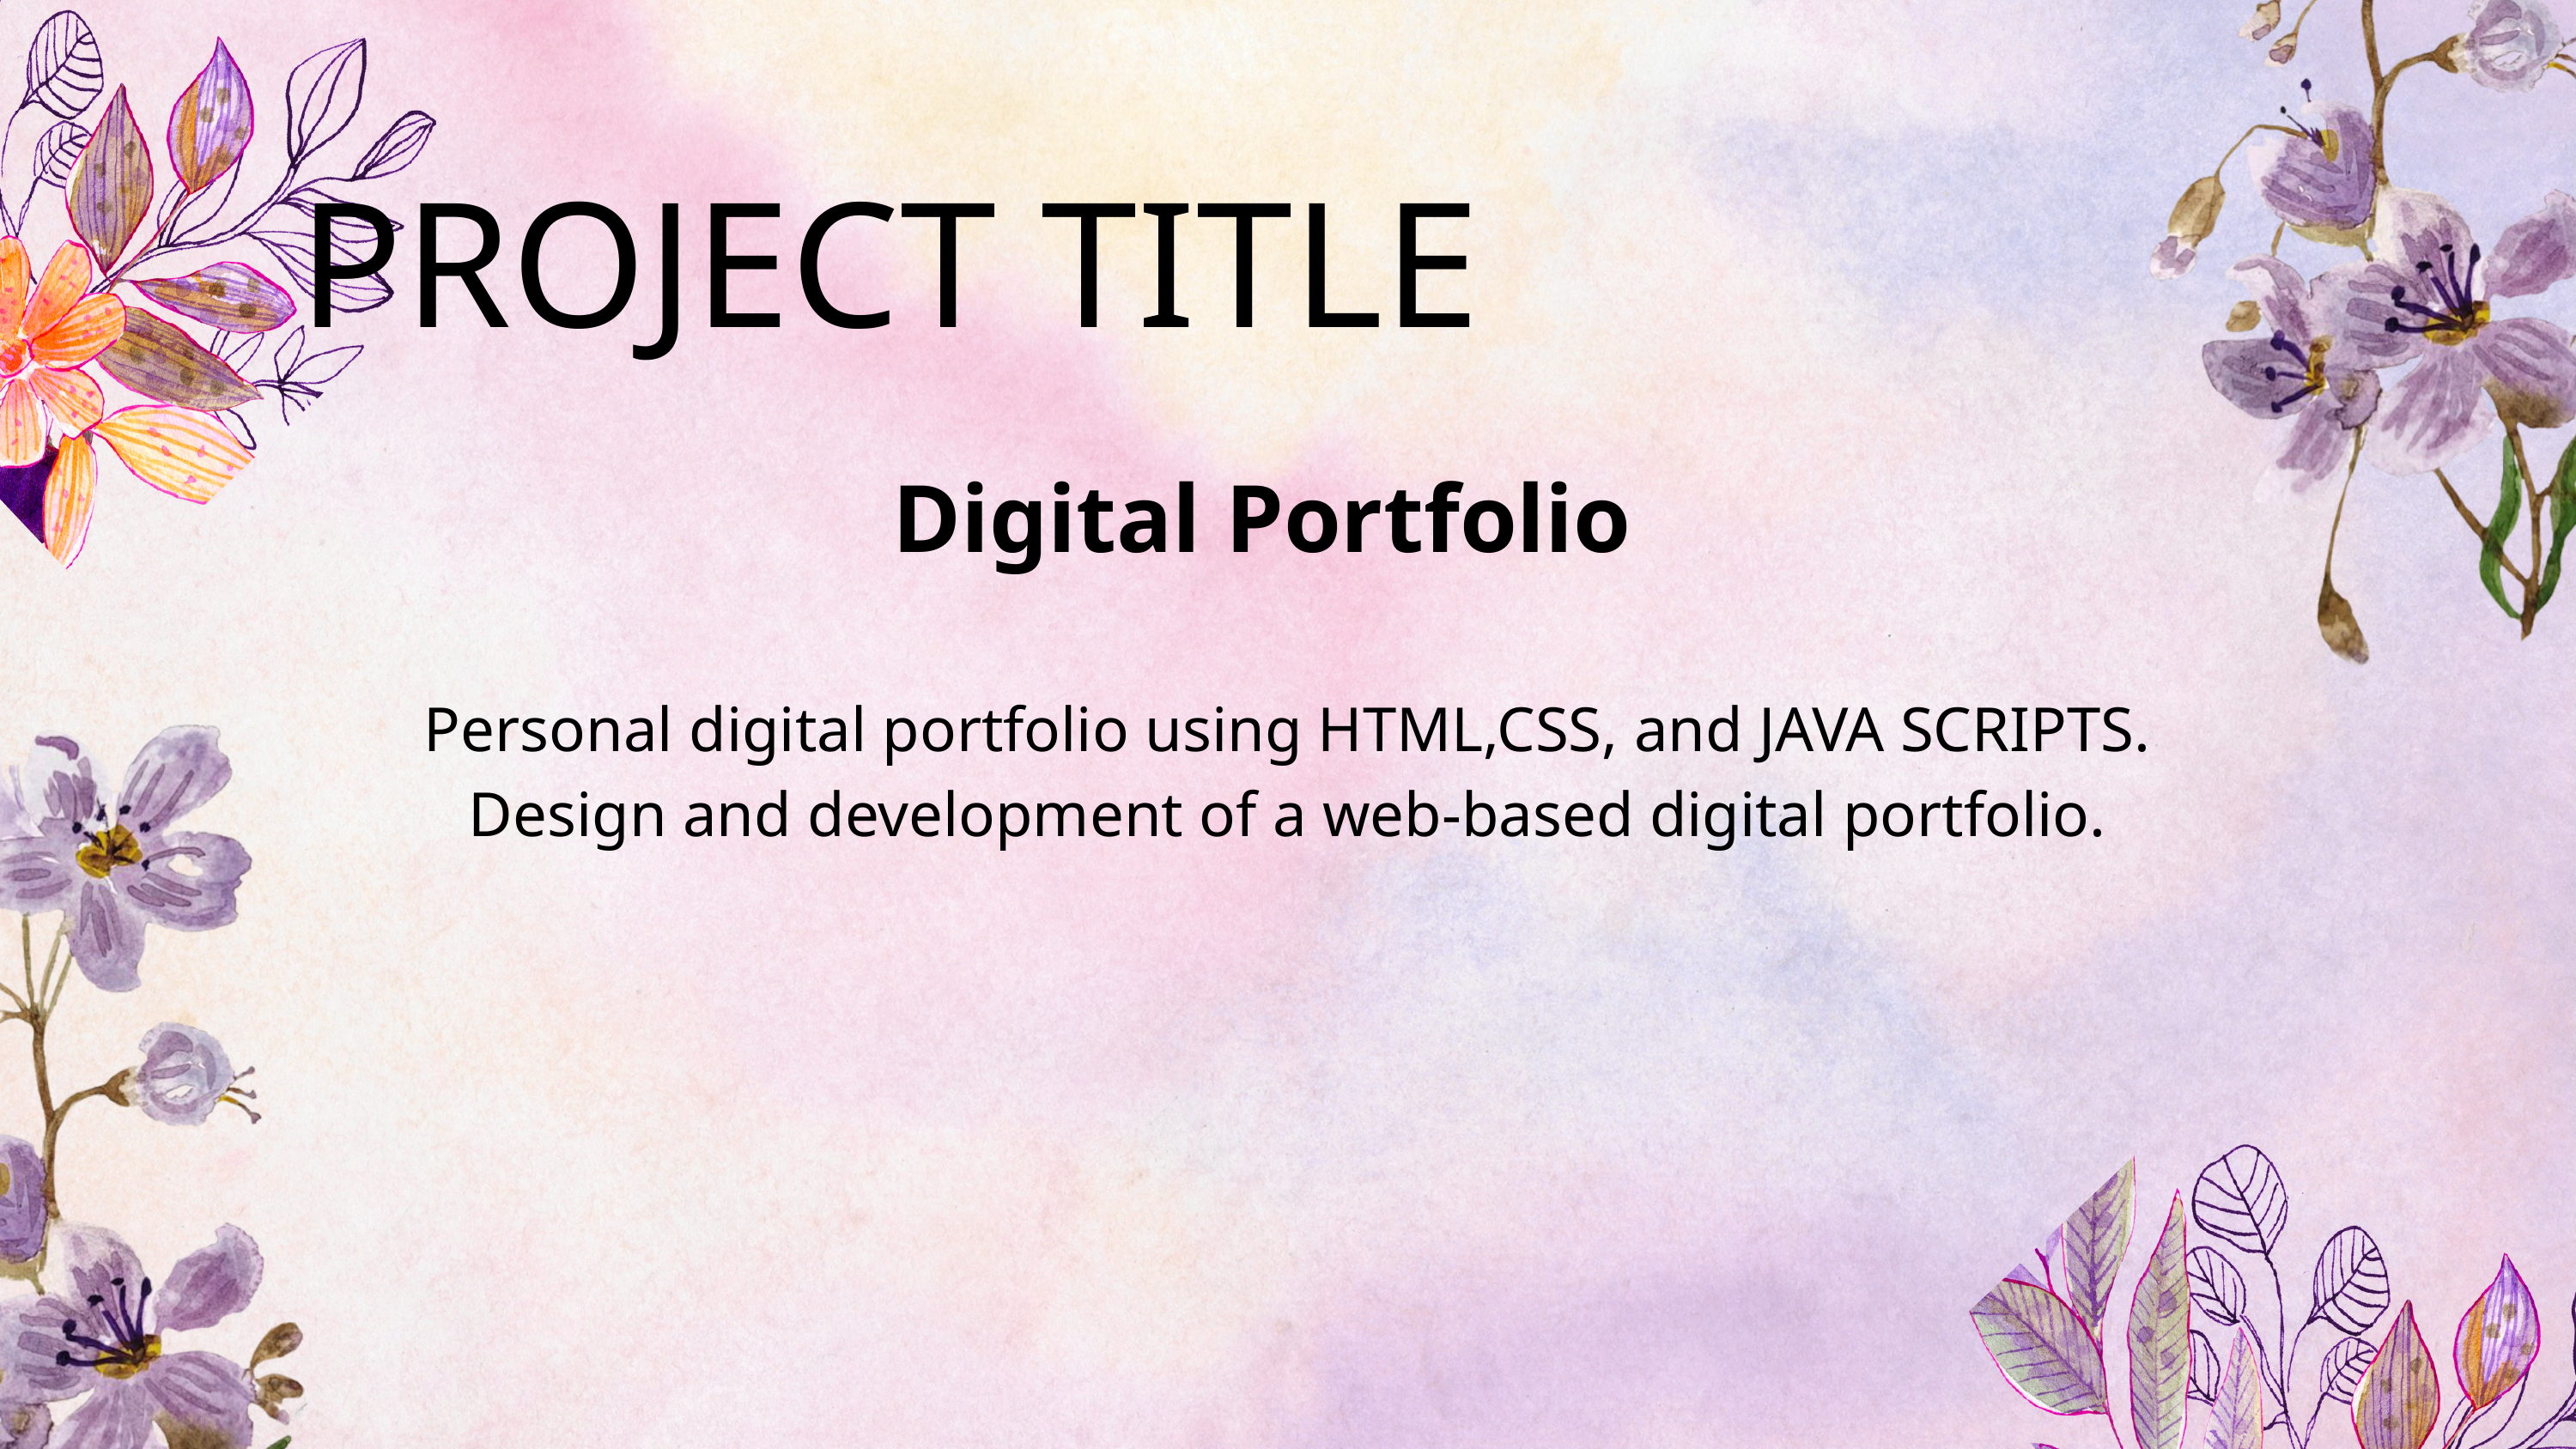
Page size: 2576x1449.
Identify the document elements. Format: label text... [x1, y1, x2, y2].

text_box [0, 0, 2576, 1449]
text_box [0, 0, 641, 604]
text_box PROJECT TITLE [218, 119, 1562, 362]
text_box Digital Portfolio [890, 440, 1635, 572]
text_box [2148, 0, 2576, 668]
text_box [1935, 833, 2576, 1449]
text_box Personal digital portfolio using HTML,CSS, and JAVA SCRIPTS. Design and development of a web-based digital portfolio. [388, 678, 2188, 849]
text_box [0, 724, 385, 1449]
